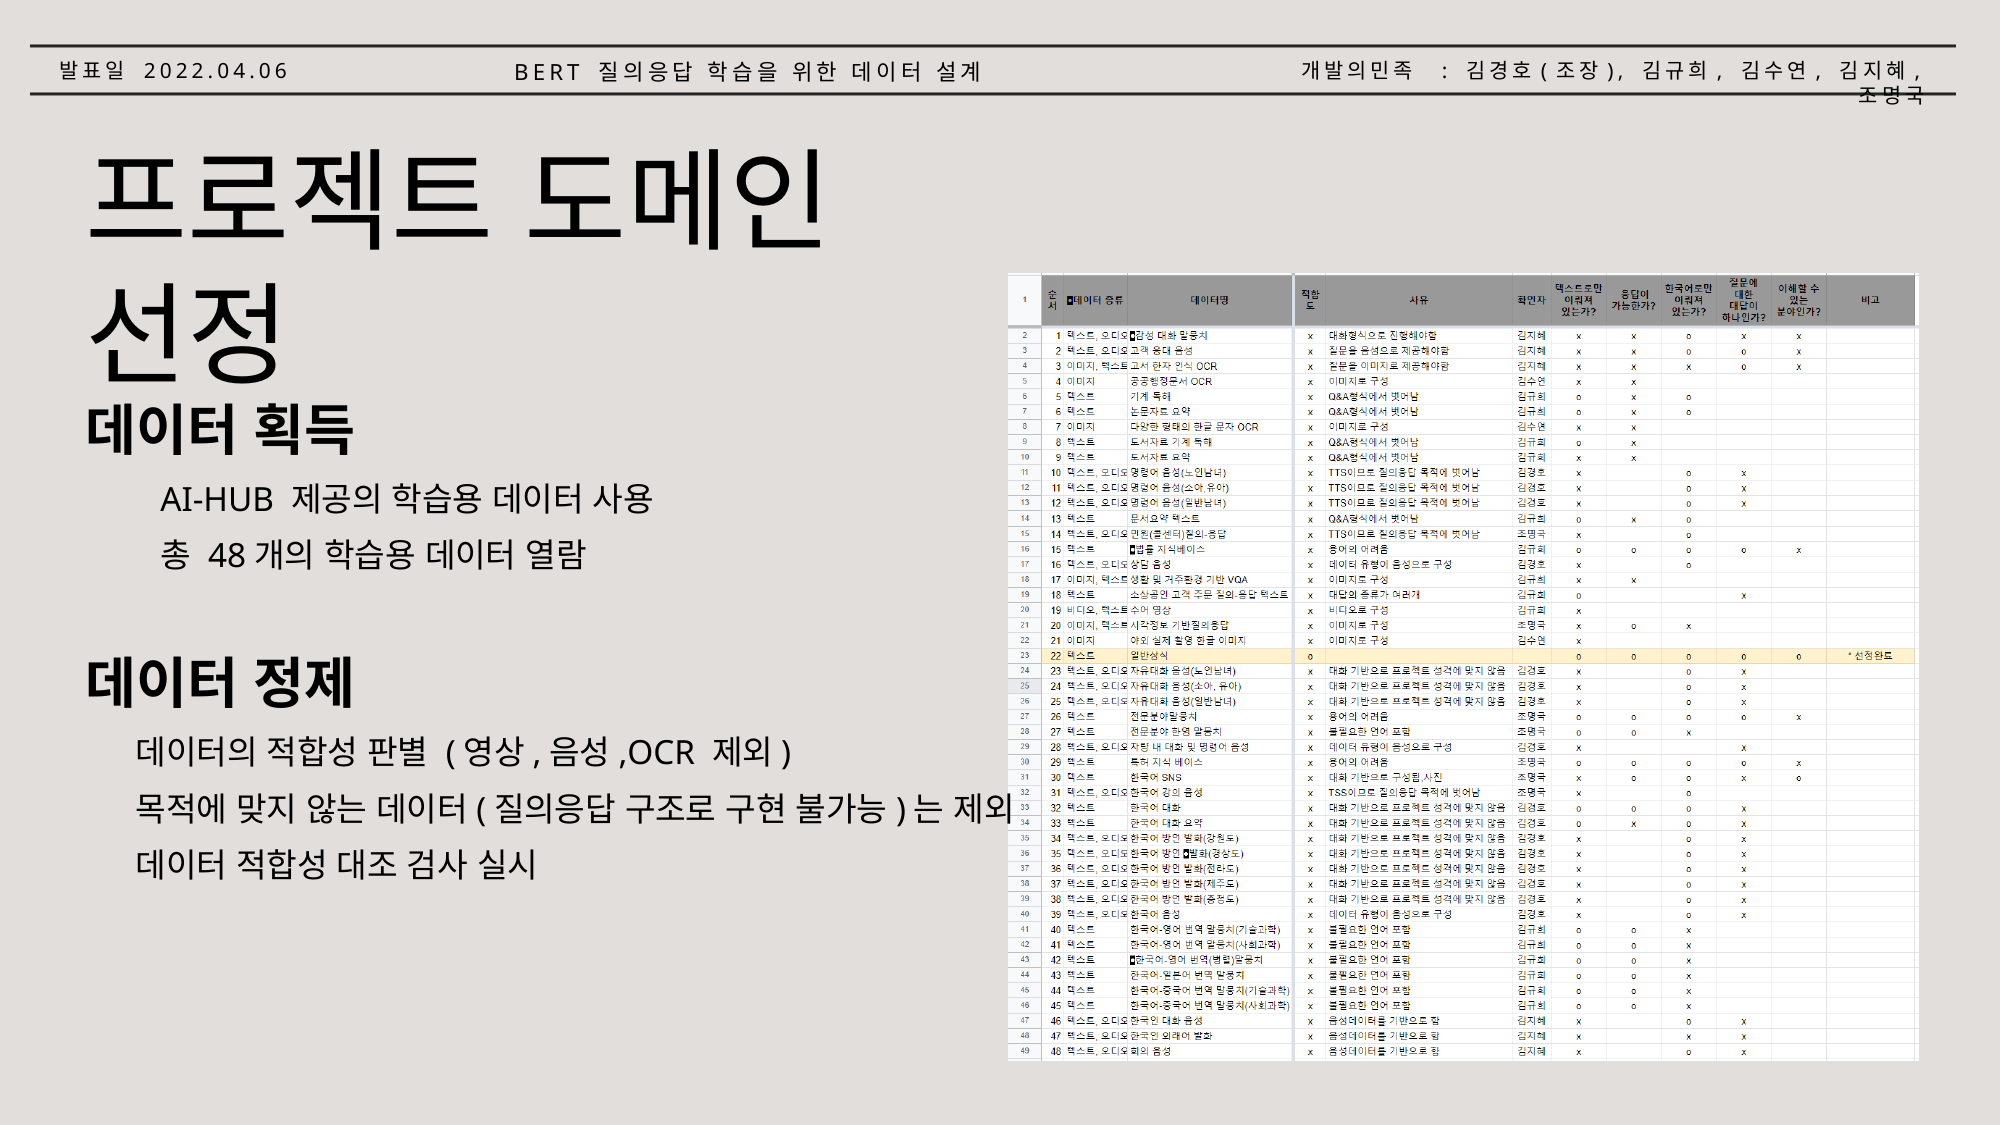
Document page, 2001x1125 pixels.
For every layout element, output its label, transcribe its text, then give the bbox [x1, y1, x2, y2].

text_box 데이터 획득 AI-HUB 제공의 학습용 데이터 사용 총 48개의 학습용 데이터 열람 데이터 정제 데이터의 적합성 판별 (영상,음성,OCR 제외) 목적에 맞지 않는 데이터(질의응답 구조로 구현 불가능)는 제외 데이터 적합성 대조 검사 실시 [70, 387, 1008, 932]
text_box 프로젝트 도메인 선정 [70, 123, 1059, 387]
picture [1008, 273, 1919, 1061]
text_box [30, 41, 1956, 99]
